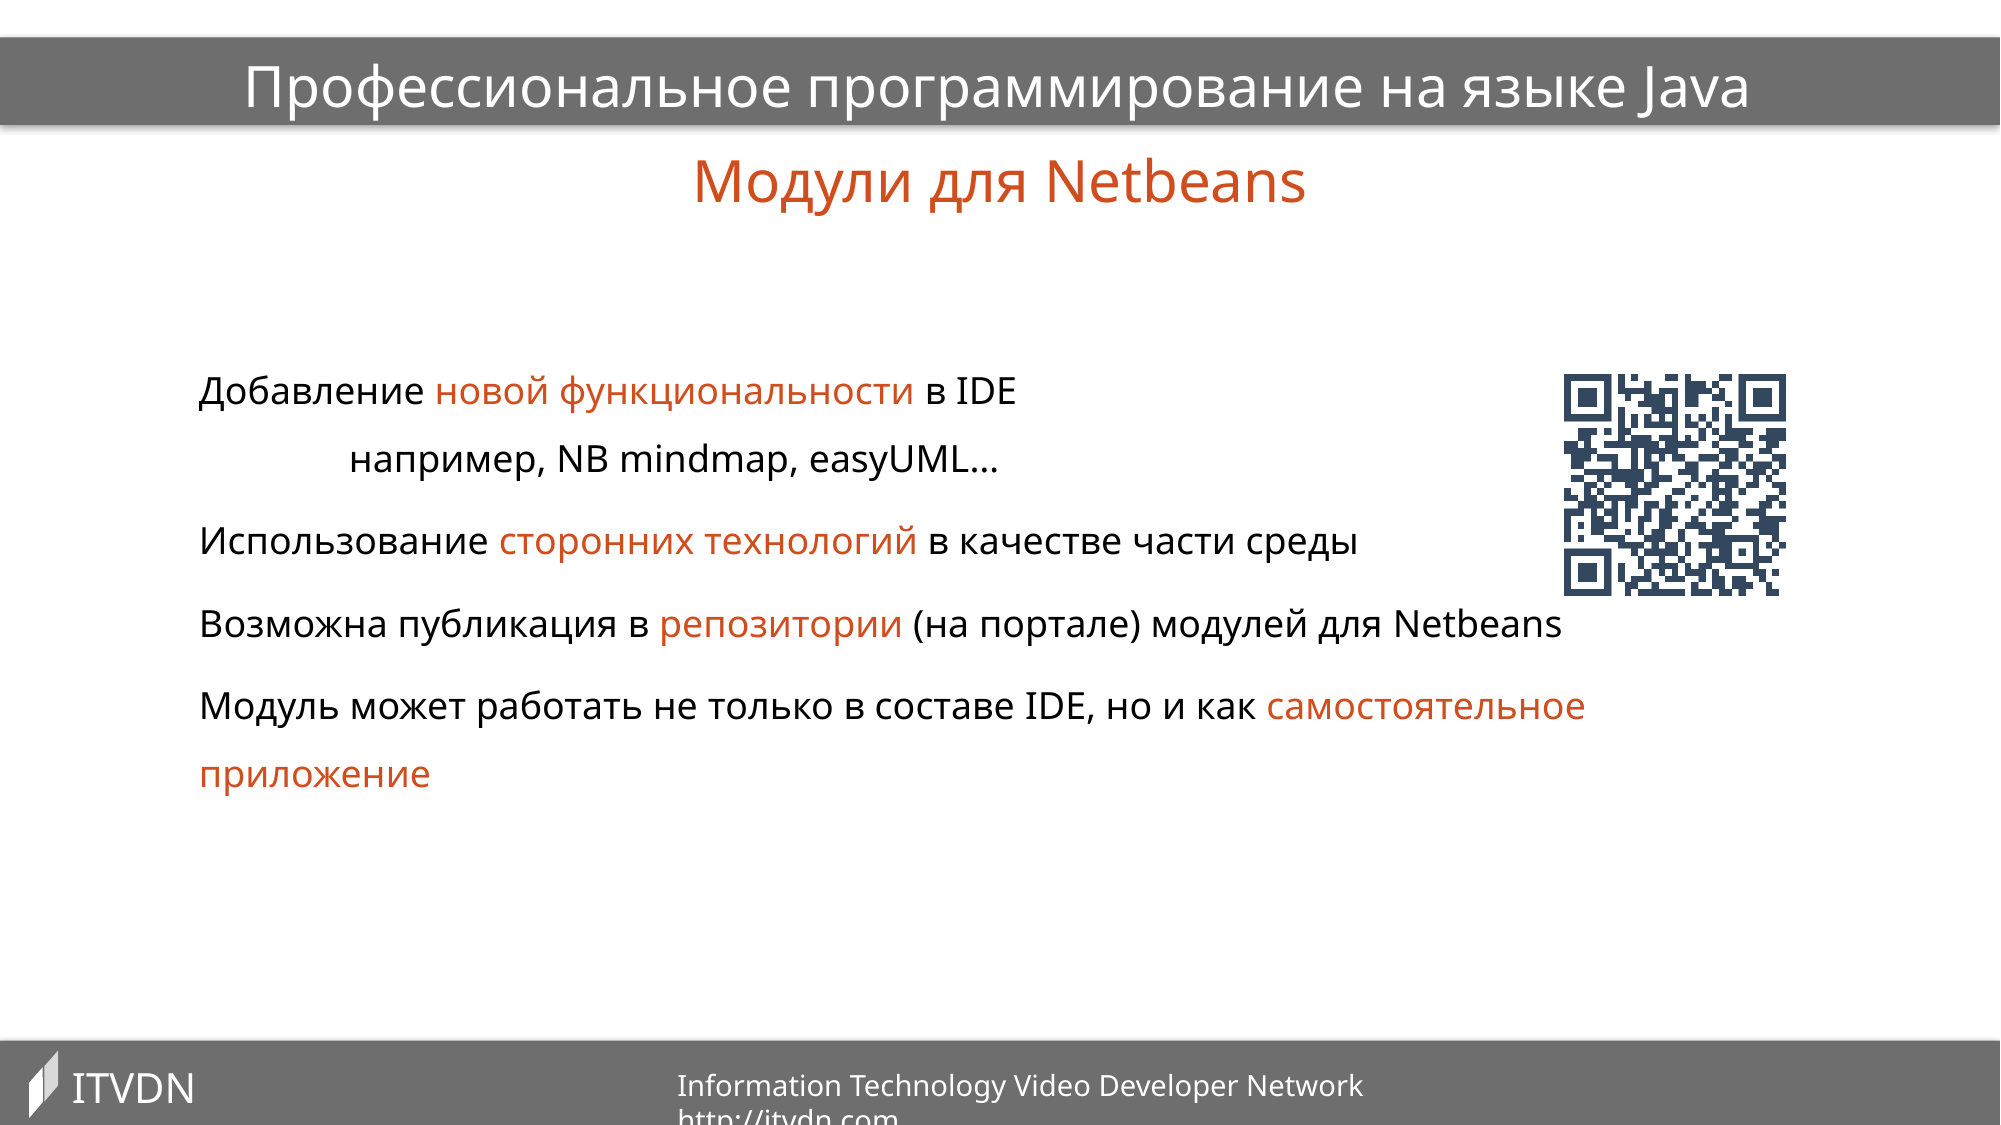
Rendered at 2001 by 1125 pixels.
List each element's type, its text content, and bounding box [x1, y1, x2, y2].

picture [1564, 374, 1786, 596]
text_box Профессиональное программирование на языке Java [207, 37, 1788, 132]
text_box [0, 1037, 2000, 1125]
text_box Добавление новой функциональности в IDE например, NB mindmap, easyUML… Использование сторонних технологий в качестве части среды Возможна публикация в репозитории (на портале) модулей для Netbeans Модуль может работать не только в составе IDE, но и как самостоятельное приложение [184, 337, 1838, 870]
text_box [28, 1050, 59, 1119]
text_box ITVDN [62, 1054, 212, 1120]
text_box [0, 34, 2000, 128]
text_box Модули для Netbeans [324, 138, 1675, 225]
text_box Information Technology Video Developer Network http://itvdn.com [662, 1059, 1963, 1125]
